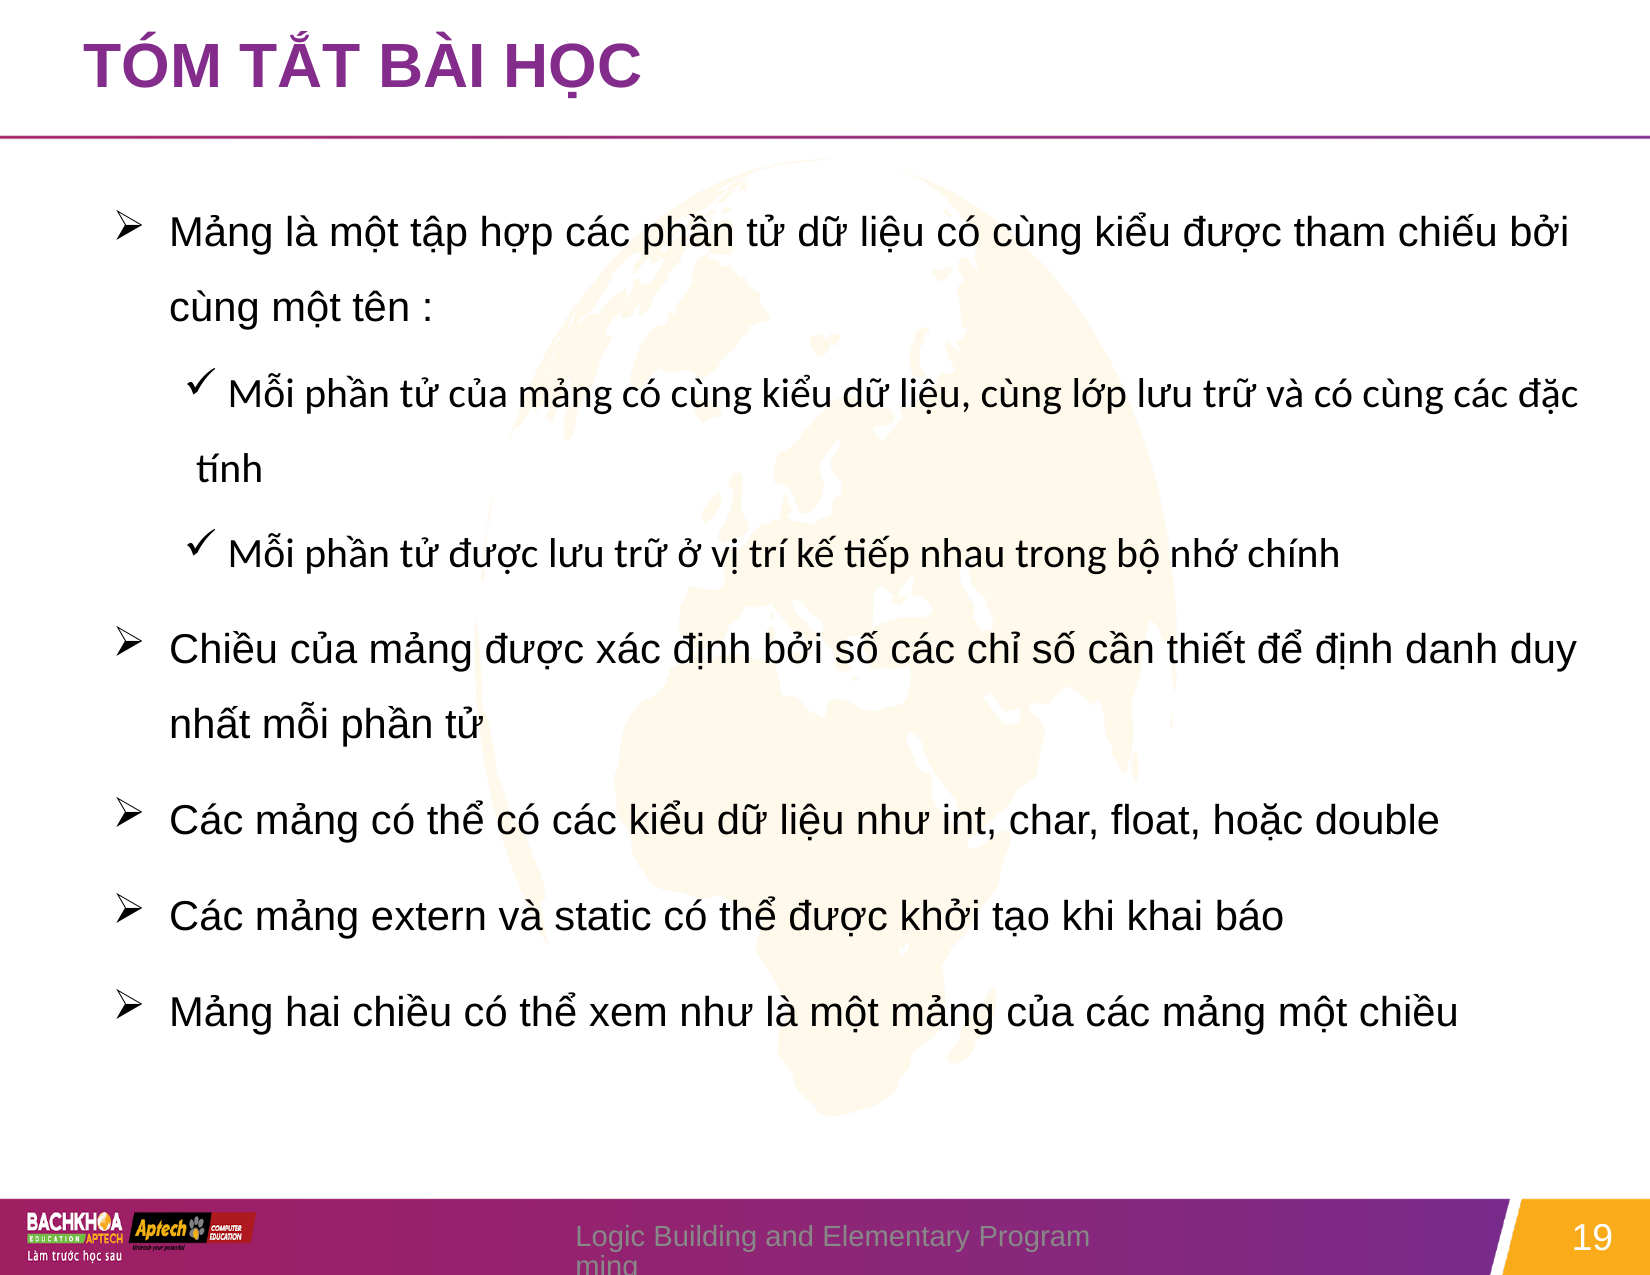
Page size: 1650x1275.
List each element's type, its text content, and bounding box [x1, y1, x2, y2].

picture [0, 0, 1650, 1275]
title TÓM TẮT BÀI HỌC [68, 0, 1609, 135]
footer Logic Building and Elementary Programming [560, 1201, 1118, 1270]
slide_number 19 [1534, 1201, 1650, 1270]
list Mảng là một tập hợp các phần tử dữ liệu có cùng kiểu được tham chiếu bởi cùng một tên : Mỗi phần tử của mảng có cùng kiểu dữ liệu, cùng lớp lưu trữ và có cùng các đặc tính Mỗi phần tử được lưu trữ ở vị trí kế tiếp nhau trong bộ nhớ chính Chiều của mảng được xác định bởi số các chỉ số cần thiết để định danh duy nhất mỗi phần tử Các mảng có thể có các kiểu dữ liệu như int, char, float, hoặc double Các mảng extern và static có thể được khởi tạo khi khai báo Mảng hai chiều có thể xem như là một mảng của các mảng một chiều [68, 165, 1609, 1149]
